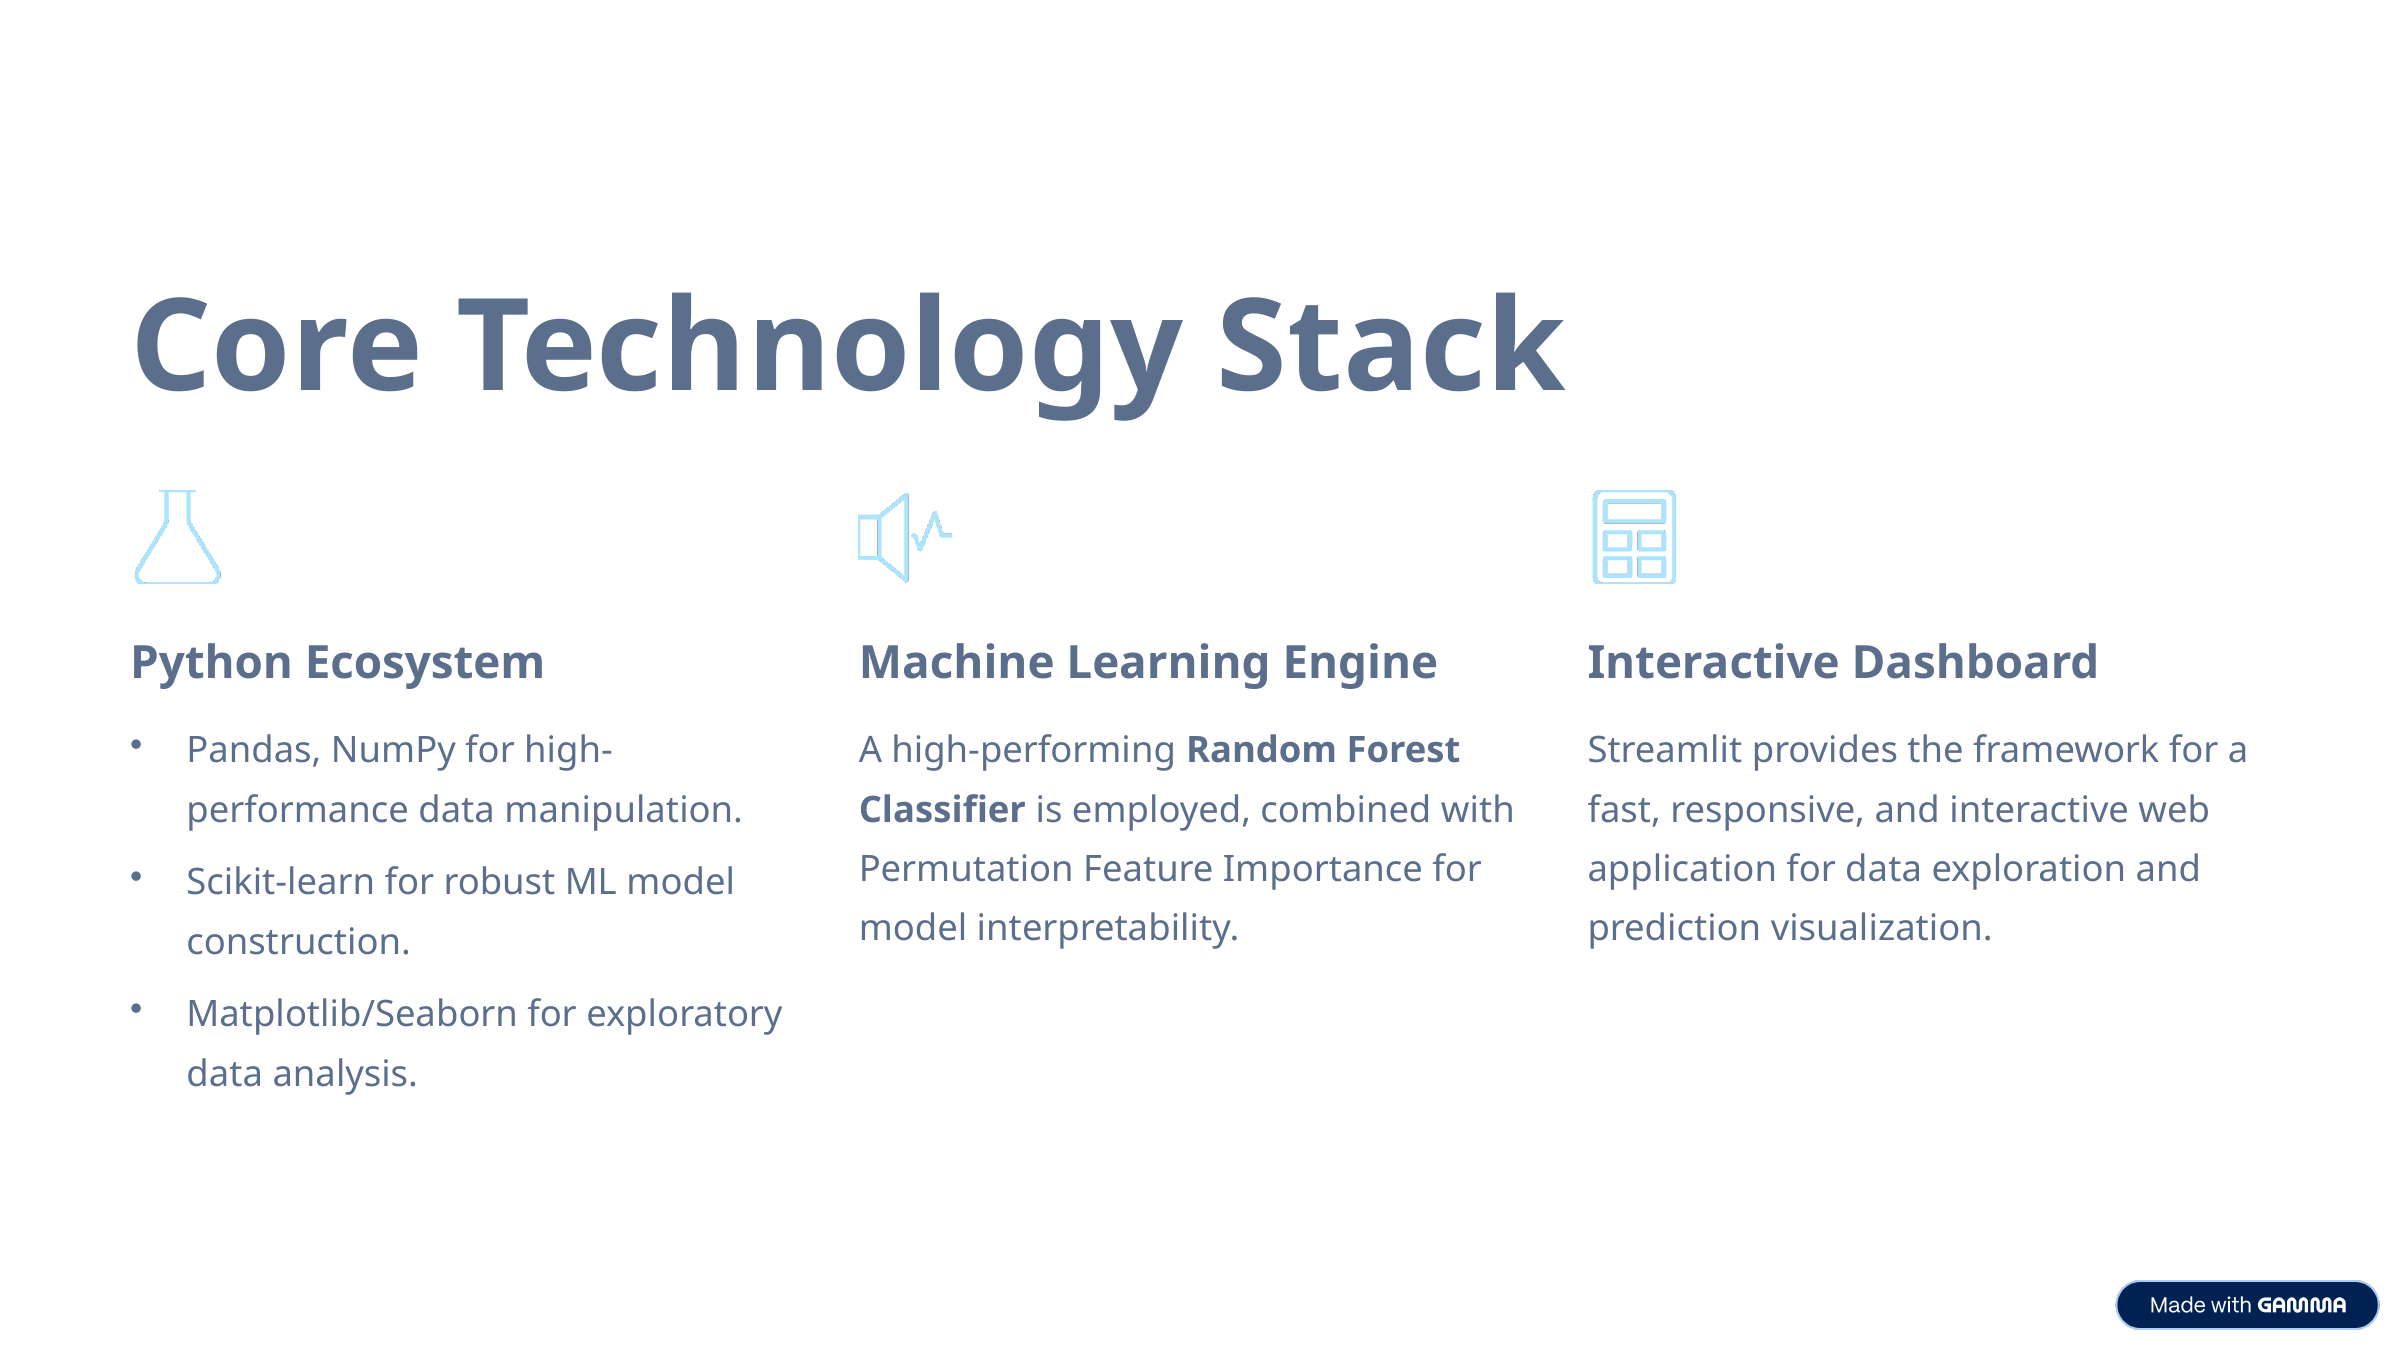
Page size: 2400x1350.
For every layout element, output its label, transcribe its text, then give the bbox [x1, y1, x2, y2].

text_box Interactive Dashboard [1587, 630, 2104, 689]
picture [858, 490, 952, 584]
text_box Matplotlib/Seaborn for exploratory data analysis. [130, 974, 813, 1094]
picture [2106, 1271, 2389, 1339]
picture [130, 490, 224, 584]
text_box Streamlit provides the framework for a fast, responsive, and interactive web application for data exploration and prediction visualization. [1587, 710, 2270, 949]
text_box Pandas, NumPy for high-performance data manipulation. [130, 710, 813, 830]
text_box Core Technology Stack [130, 256, 1594, 417]
picture [1587, 490, 1681, 584]
text_box Scikit-learn for robust ML model construction. [130, 842, 813, 962]
text_box Python Ecosystem [130, 630, 596, 689]
text_box A high-performing Random Forest Classifier is employed, combined with Permutation Feature Importance for model interpretability. [858, 710, 1541, 949]
text_box Machine Learning Engine [858, 630, 1453, 689]
